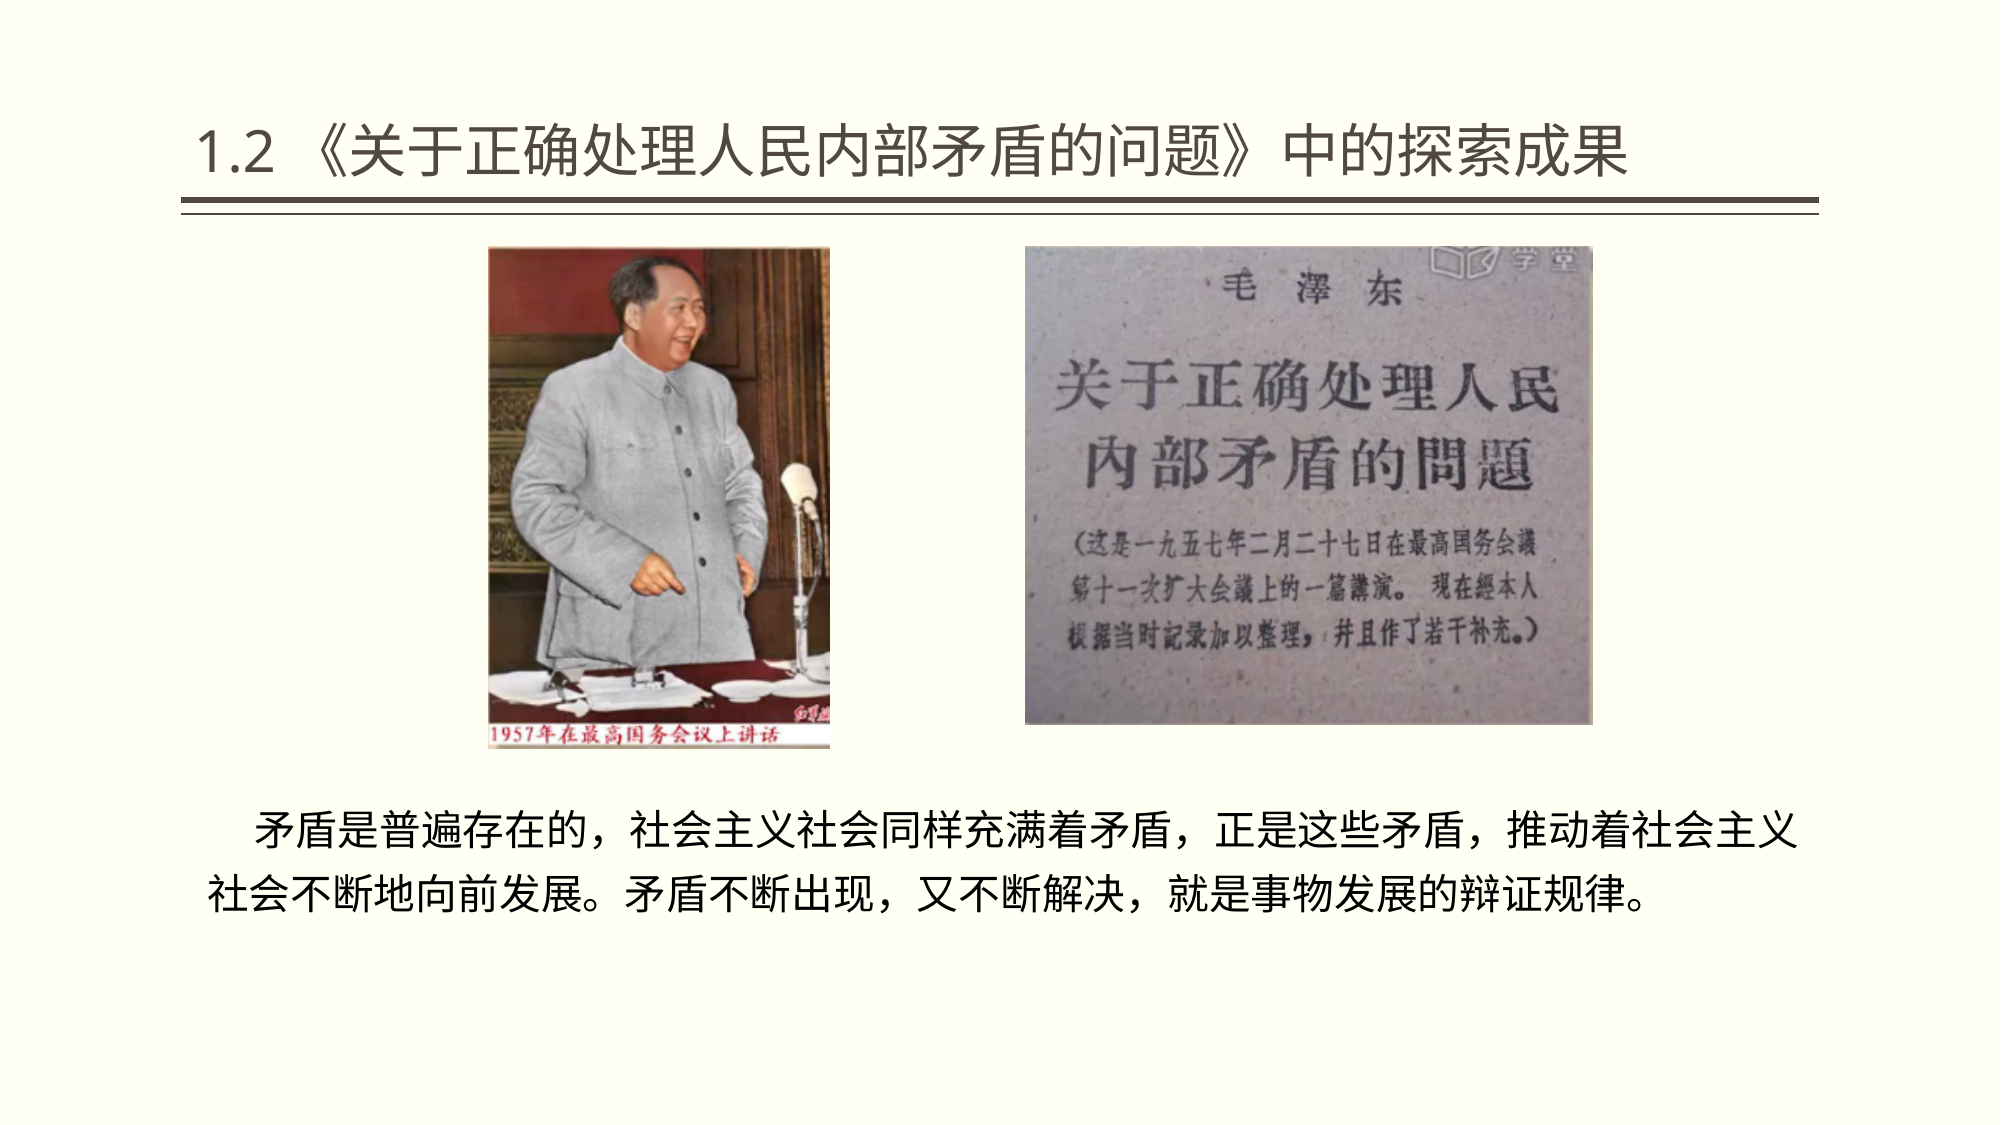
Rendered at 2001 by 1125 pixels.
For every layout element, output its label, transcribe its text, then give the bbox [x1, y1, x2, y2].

picture [488, 246, 830, 749]
text_box 矛盾是普遍存在的，社会主义社会同样充满着矛盾，正是这些矛盾，推动着社会主义社会不断地向前发展。矛盾不断出现，又不断解决，就是事物发展的辩证规律。 [192, 780, 1816, 926]
picture [1025, 246, 1593, 725]
title 1.2《关于正确处理人民内部矛盾的问题》中的探索成果 [178, 12, 1816, 193]
